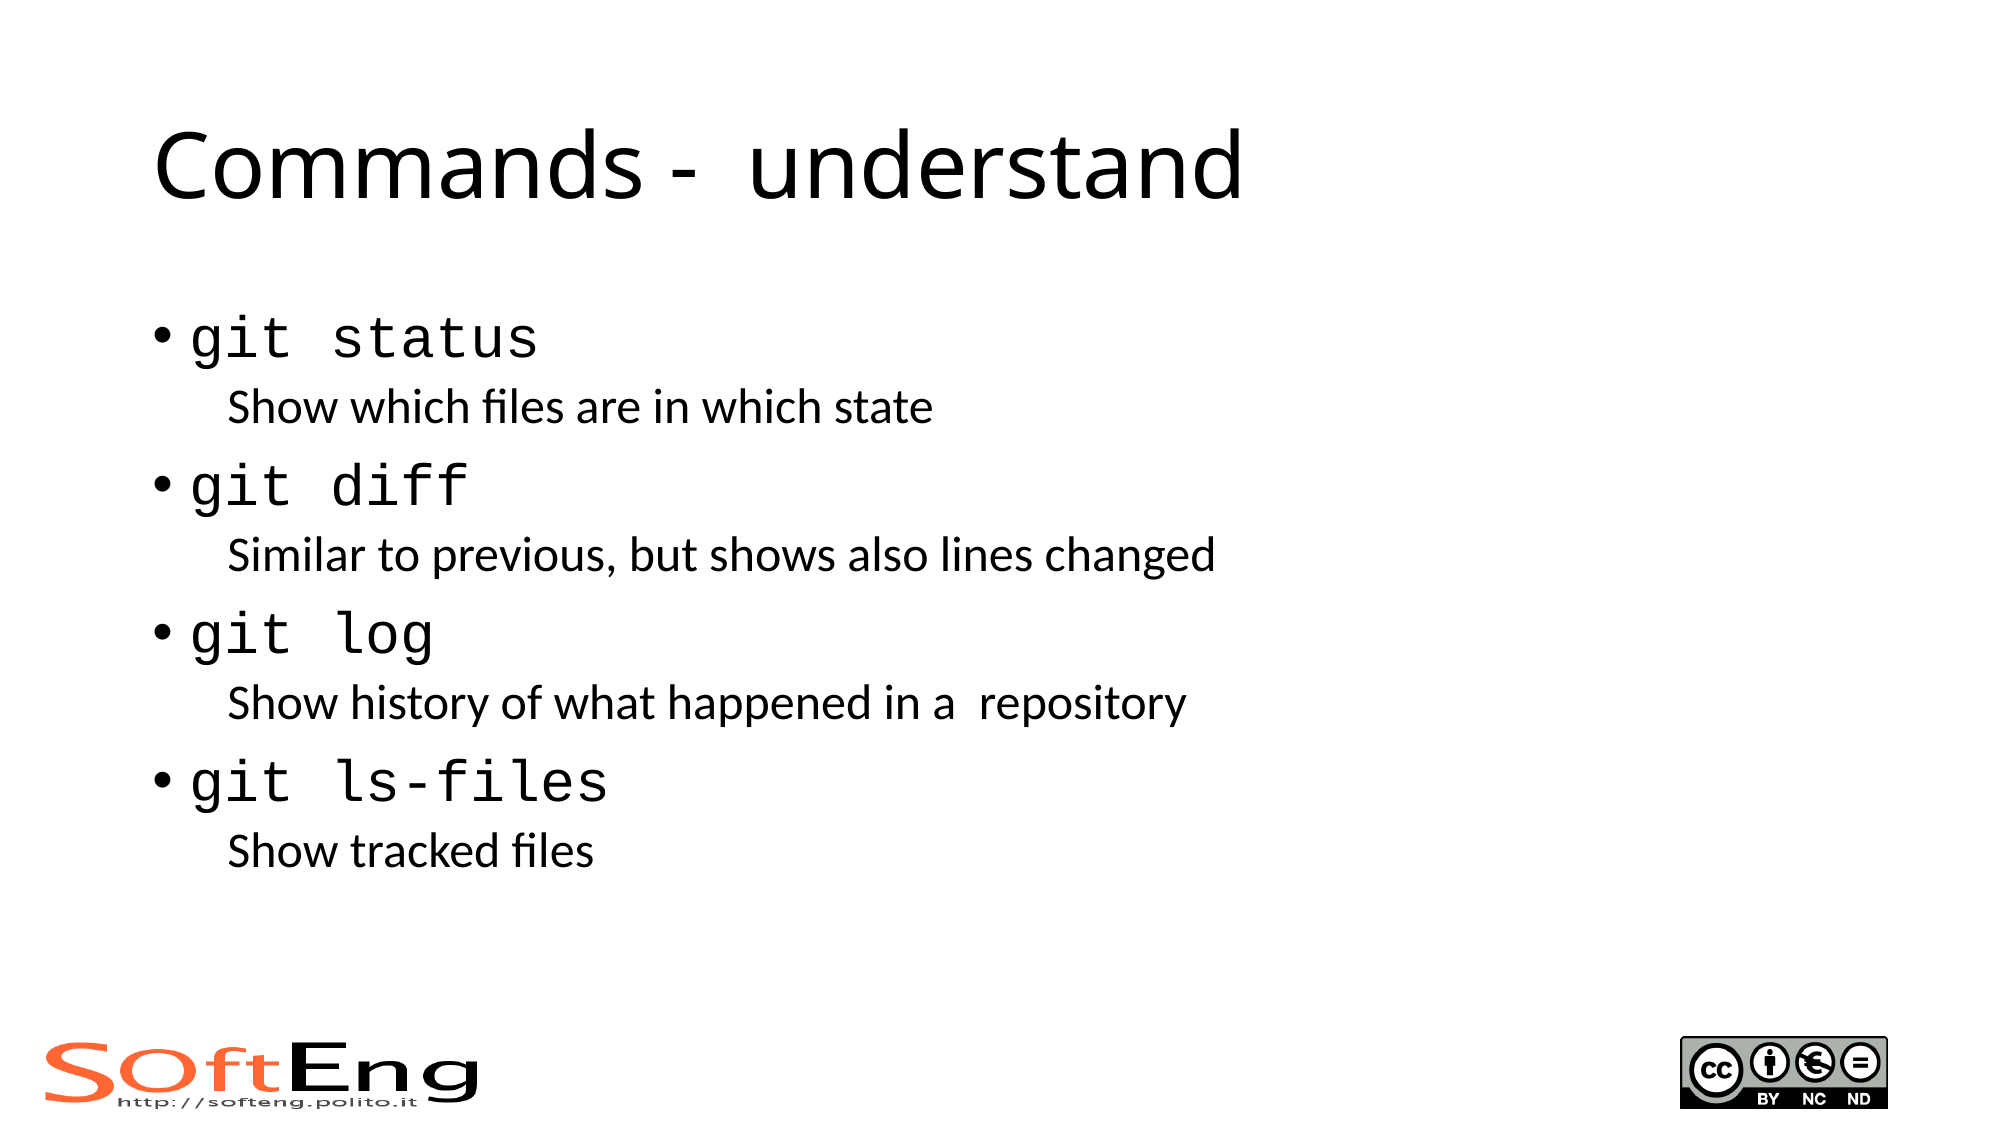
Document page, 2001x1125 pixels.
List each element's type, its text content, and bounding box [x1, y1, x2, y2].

picture [37, 1026, 488, 1119]
list git status Show which files are in which state git diff Similar to previous, but shows also lines changed git log Show history of what happened in a repository git ls-files Show tracked files [137, 299, 1863, 1014]
title Commands - understand [137, 59, 1863, 278]
picture [1680, 1036, 1888, 1109]
